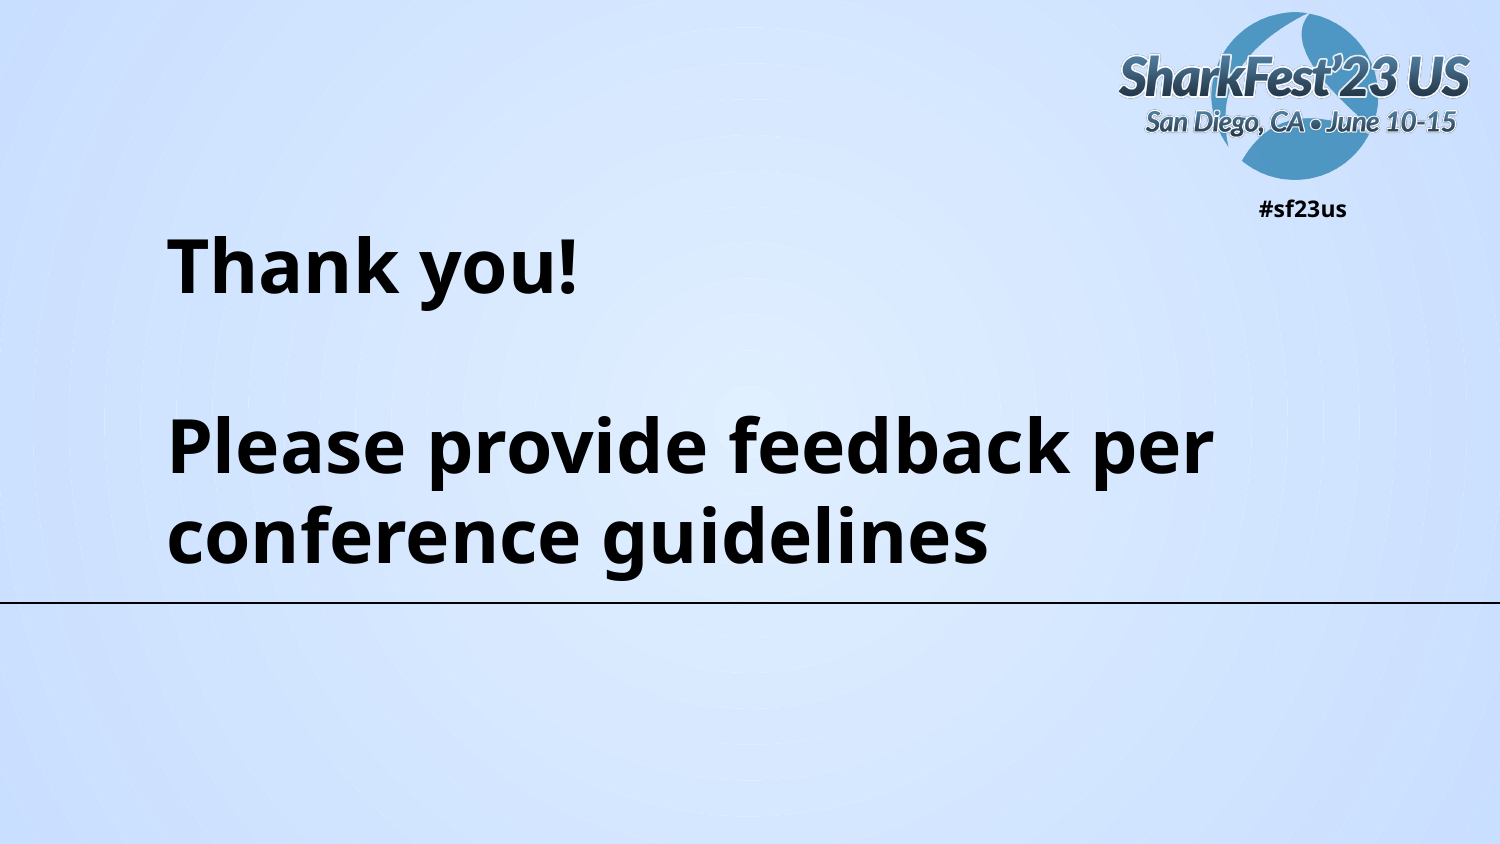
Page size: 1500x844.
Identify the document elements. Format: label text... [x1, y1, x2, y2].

title Thank you! Please provide feedback per conference guidelines [151, 278, 1429, 594]
picture [1119, 12, 1470, 180]
